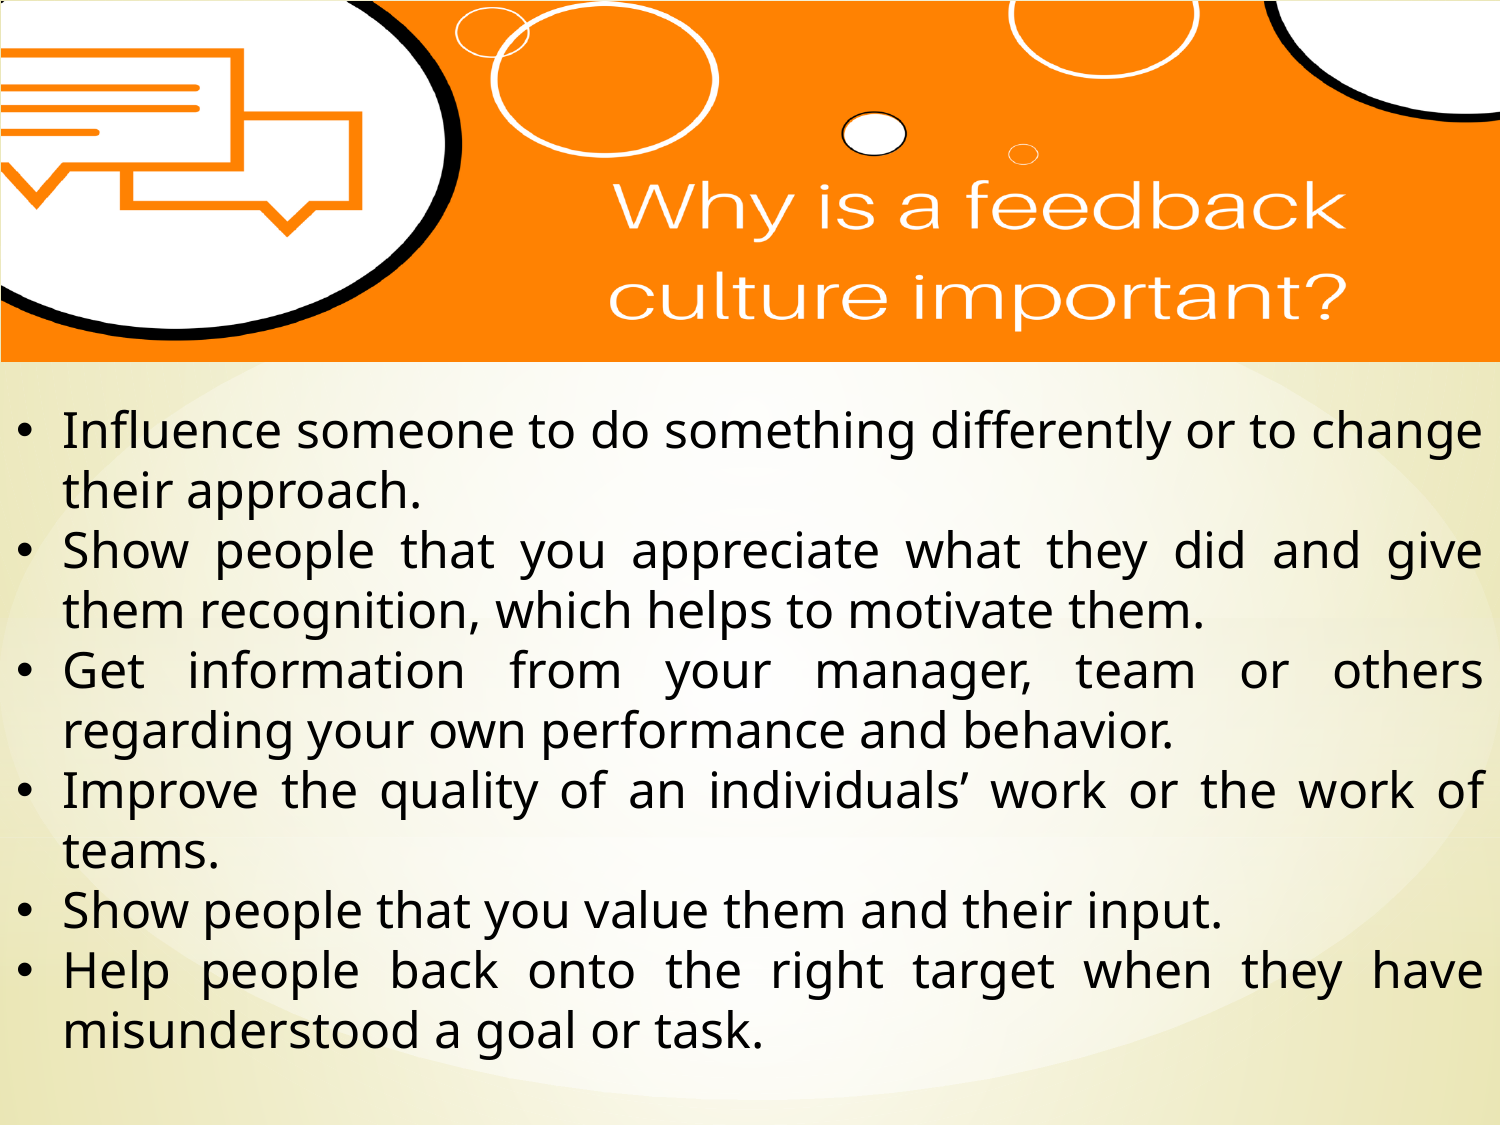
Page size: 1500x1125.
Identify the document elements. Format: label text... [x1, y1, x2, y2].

text_box Influence someone to do something differently or to change their approach. Show people that you appreciate what they did and give them recognition, which helps to motivate them. Get information from your manager, team or others regarding your own performance and behavior. Improve the quality of an individuals’ work or the work of teams. Show people that you value them and their input. Help people back onto the right target when they have misunderstood a goal or task. [1, 391, 1500, 1067]
picture [1, 1, 1500, 362]
